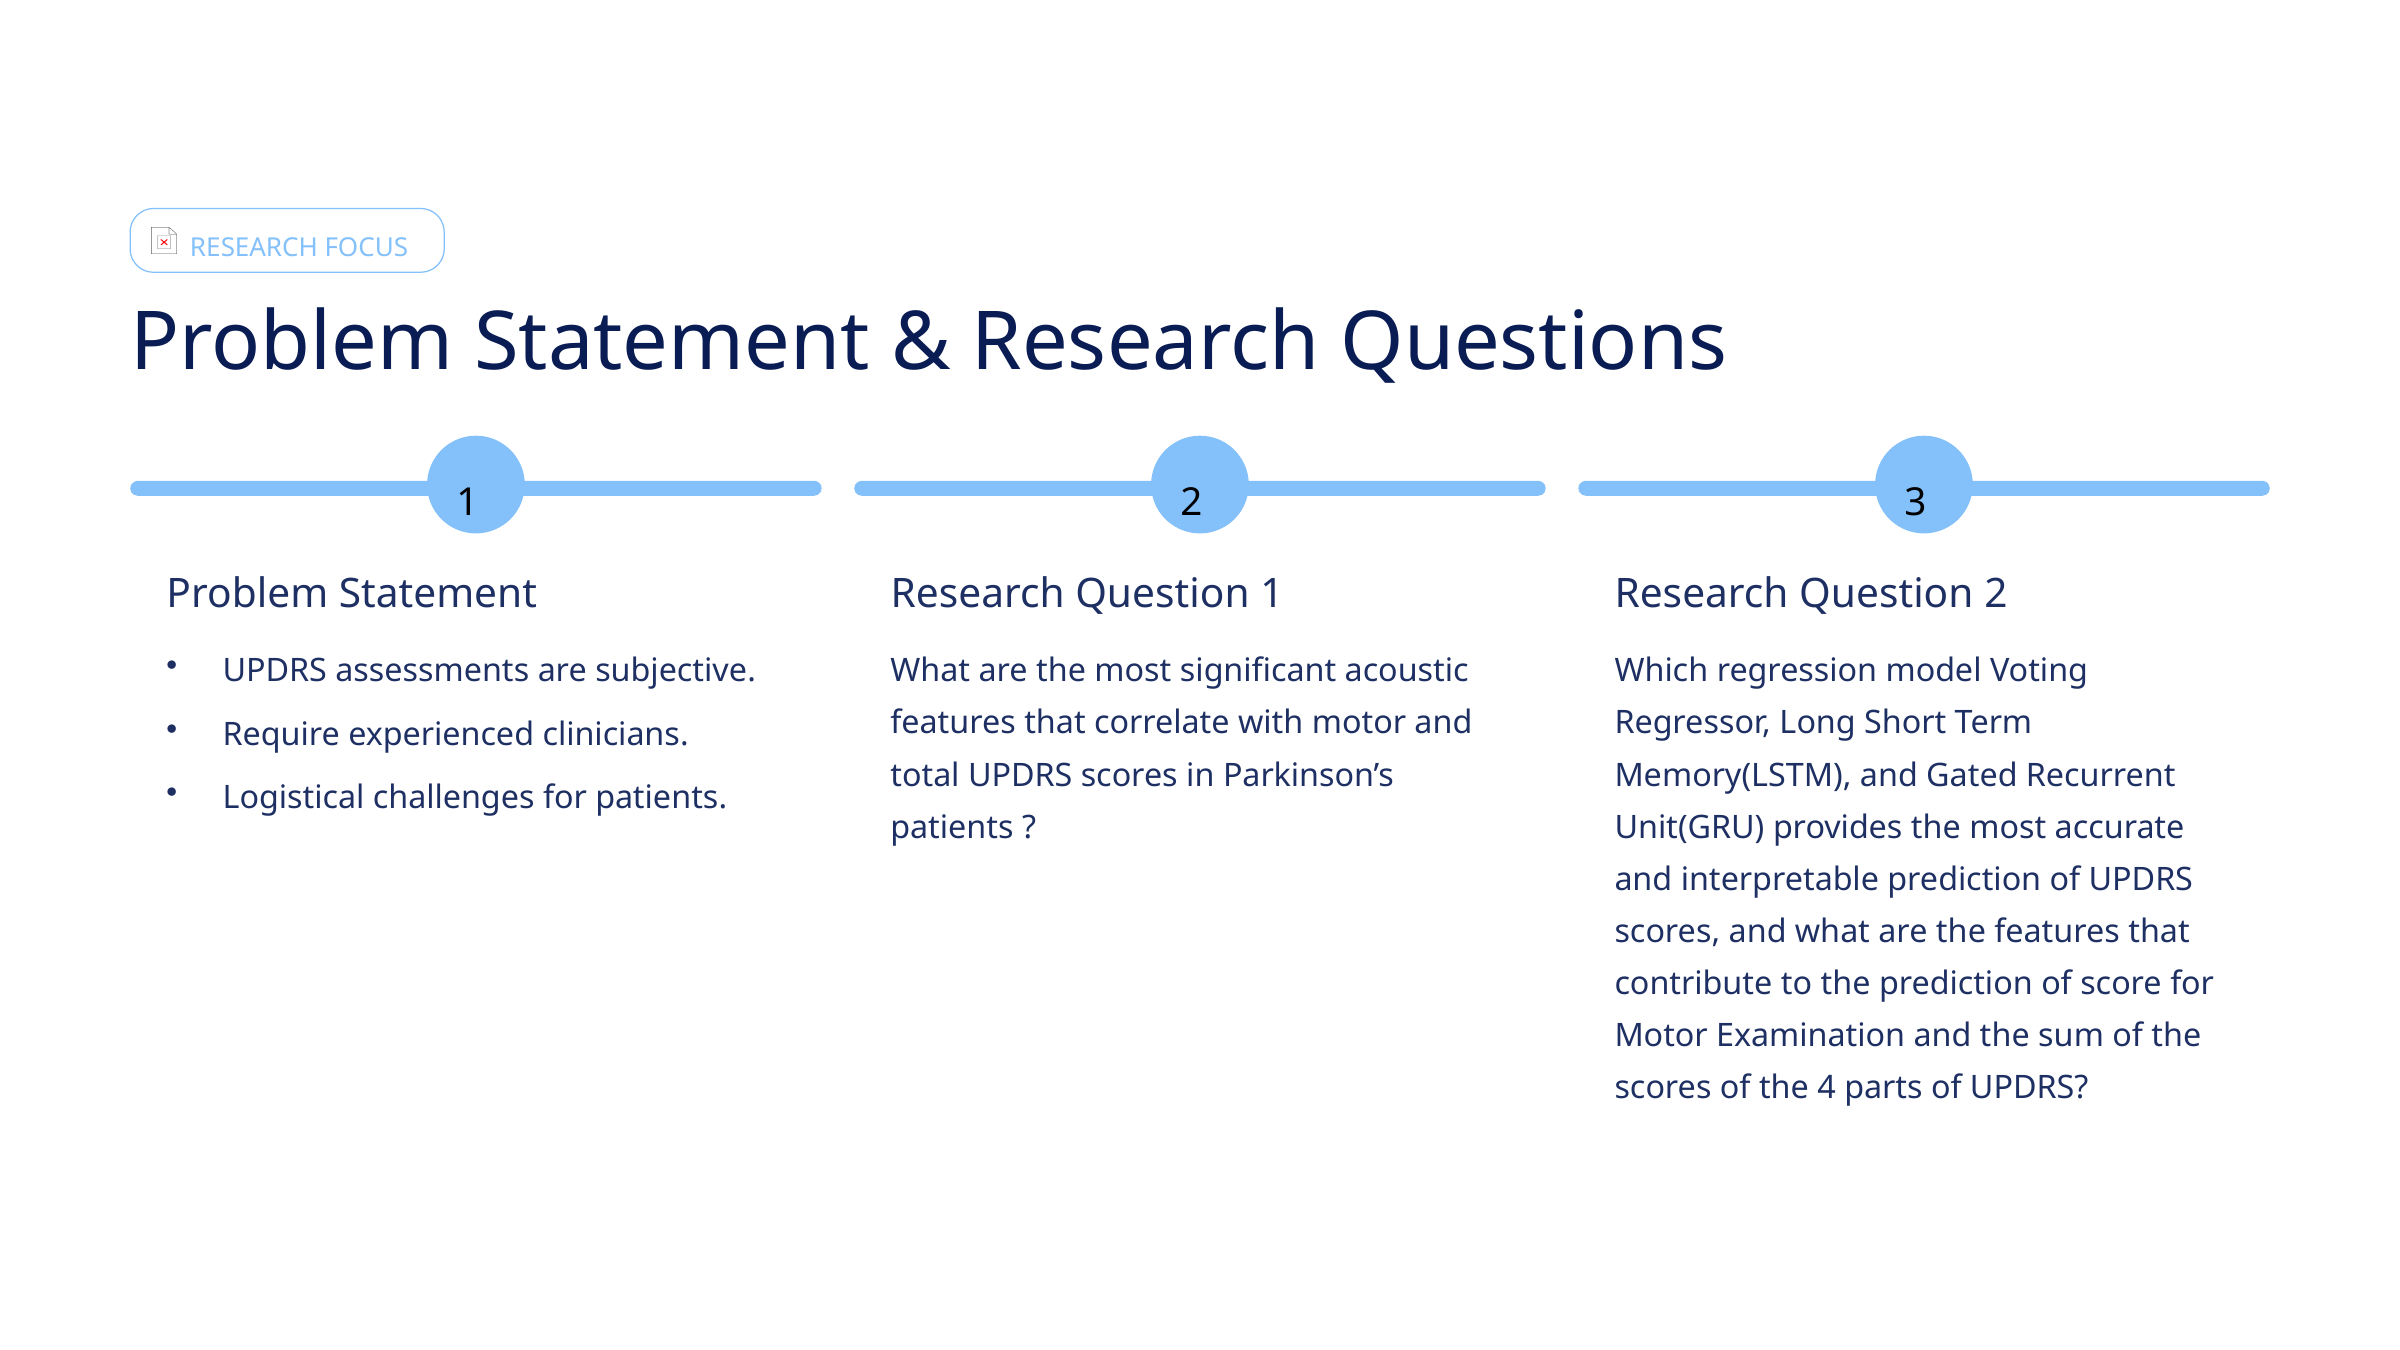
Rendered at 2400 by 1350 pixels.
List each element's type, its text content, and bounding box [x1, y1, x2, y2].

text_box [427, 435, 525, 534]
text_box [130, 480, 428, 496]
text_box [1578, 480, 1876, 496]
text_box [1248, 480, 1546, 496]
text_box [130, 494, 822, 1142]
text_box [1578, 494, 2270, 1142]
text_box [1151, 435, 1249, 534]
text_box [1875, 435, 1973, 534]
text_box Problem Statement & Research Questions [130, 285, 1745, 387]
text_box [1972, 480, 2270, 496]
text_box Research Question 2 [1614, 565, 2022, 617]
text_box 1 [456, 460, 496, 509]
picture [150, 227, 178, 254]
text_box [854, 494, 1546, 1142]
text_box 2 [1180, 460, 1220, 509]
text_box [524, 480, 822, 496]
text_box 3 [1904, 460, 1944, 509]
text_box What are the most significant acoustic features that correlate with motor and total UPDRS scores in Parkinson’s patients ? [890, 636, 1510, 845]
text_box Require experienced clinicians. [166, 699, 786, 752]
text_box Which regression model Voting Regressor, Long Short Term Memory(LSTM), and Gated Recurrent Unit(GRU) provides the most accurate and interpretable prediction of UPDRS scores, and what are the features that contribute to the prediction of score for Motor Examination and the sum of the scores of the 4 parts of UPDRS? [1614, 636, 2234, 1106]
text_box [130, 208, 445, 273]
text_box Logistical challenges for patients. [166, 763, 786, 816]
text_box Research Question 1 [890, 565, 1298, 617]
text_box [854, 480, 1152, 496]
text_box UPDRS assessments are subjective. [166, 636, 786, 689]
text_box RESEARCH FOCUS [190, 219, 424, 262]
text_box Problem Statement [166, 565, 574, 617]
